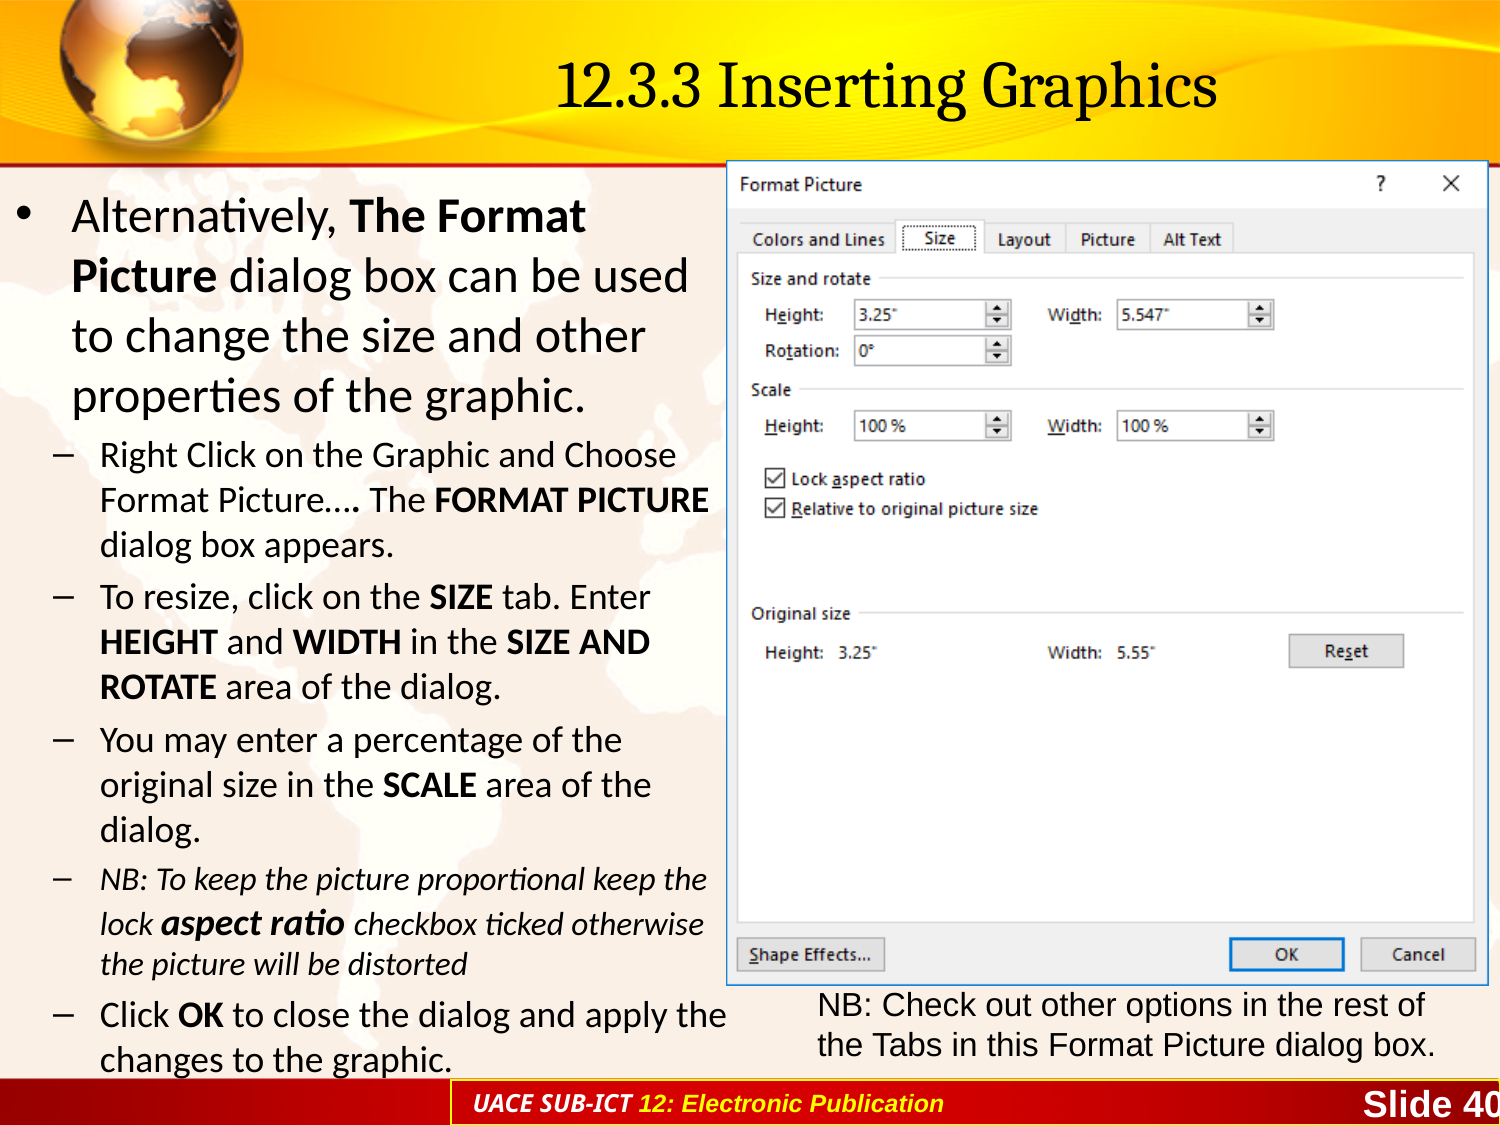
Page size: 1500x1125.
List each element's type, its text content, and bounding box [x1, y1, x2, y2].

title 12.3.3 Inserting Graphics [212, 0, 1500, 163]
picture [452, 1081, 1499, 1124]
picture [0, 1079, 450, 1125]
list Alternatively, The Format Picture dialog box can be used to change the size and other properties of the graphic. Right Click on the Graphic and Choose Format Picture…. The FORMAT PICTURE dialog box appears. To resize, click on the SIZE tab. Enter HEIGHT and WIDTH in the SIZE AND ROTATE area of the dialog. You may enter a percentage of the original size in the SCALE area of the dialog. NB: To keep the picture proportional keep the lock aspect ratio checkbox ticked otherwise the picture will be distorted Click OK to close the dialog and apply the changes to the graphic. [0, 174, 751, 1079]
text_box NB: Check out other options in the rest of the Tabs in this Format Picture dialog box. [802, 993, 1489, 1071]
picture [0, 0, 1500, 1079]
picture [1490, 1095, 1497, 1113]
